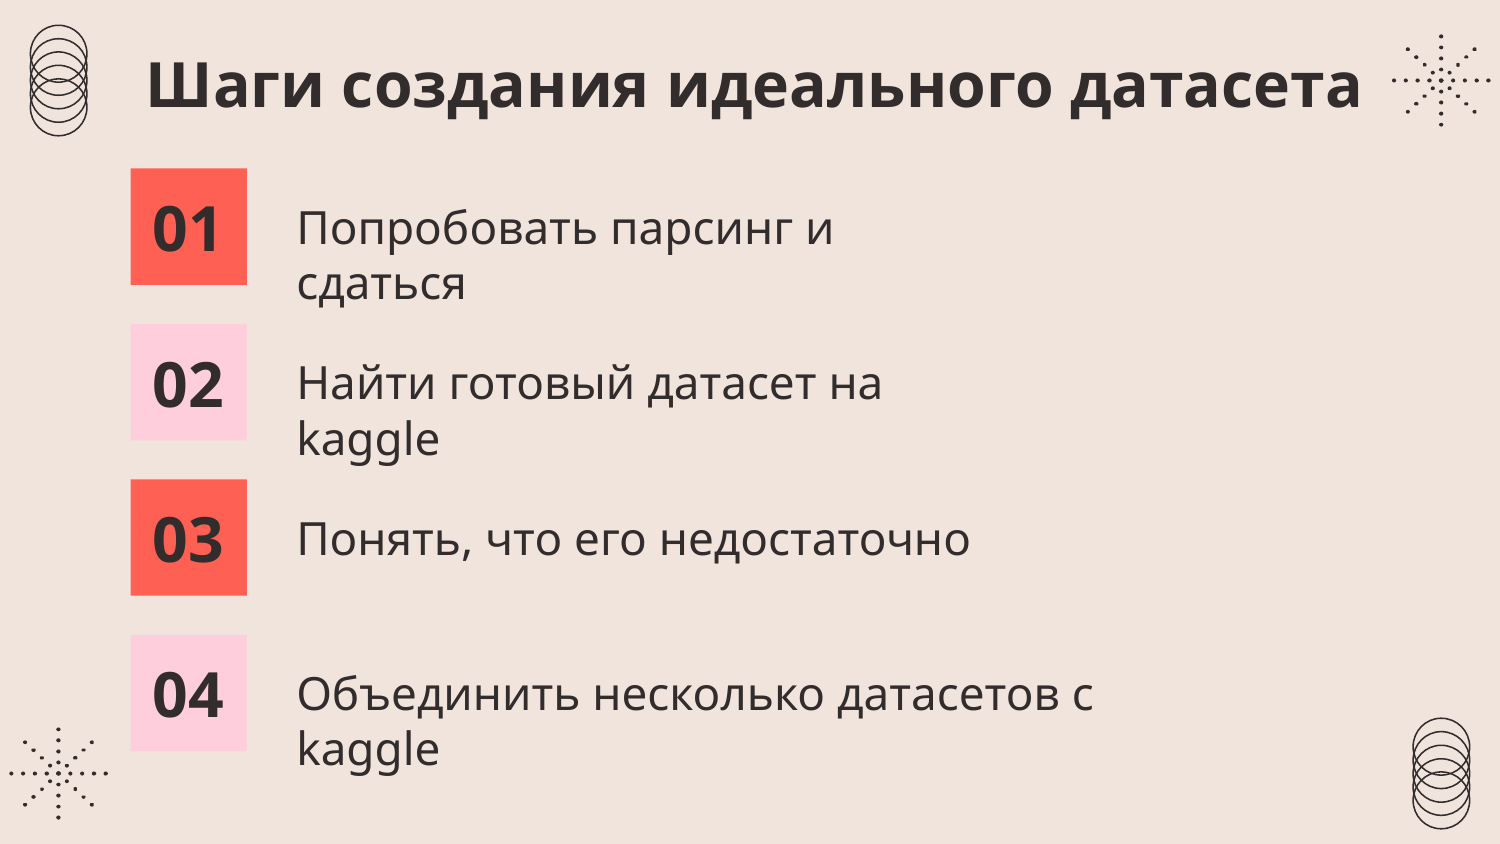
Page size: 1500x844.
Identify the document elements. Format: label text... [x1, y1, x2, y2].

title Шаги создания идеального датасета [130, 35, 1395, 130]
subtitle 02 [130, 323, 247, 441]
text_box Попробовать парсинг и сдаться [281, 183, 997, 324]
subtitle 03 [130, 479, 247, 596]
text_box Найти готовый датасет на kaggle [281, 339, 966, 480]
subtitle 04 [130, 634, 247, 752]
text_box Понять, что его недостаточно [281, 494, 1245, 580]
text_box Объединить несколько датасетов с kaggle [281, 649, 1236, 790]
subtitle 01 [130, 168, 247, 285]
